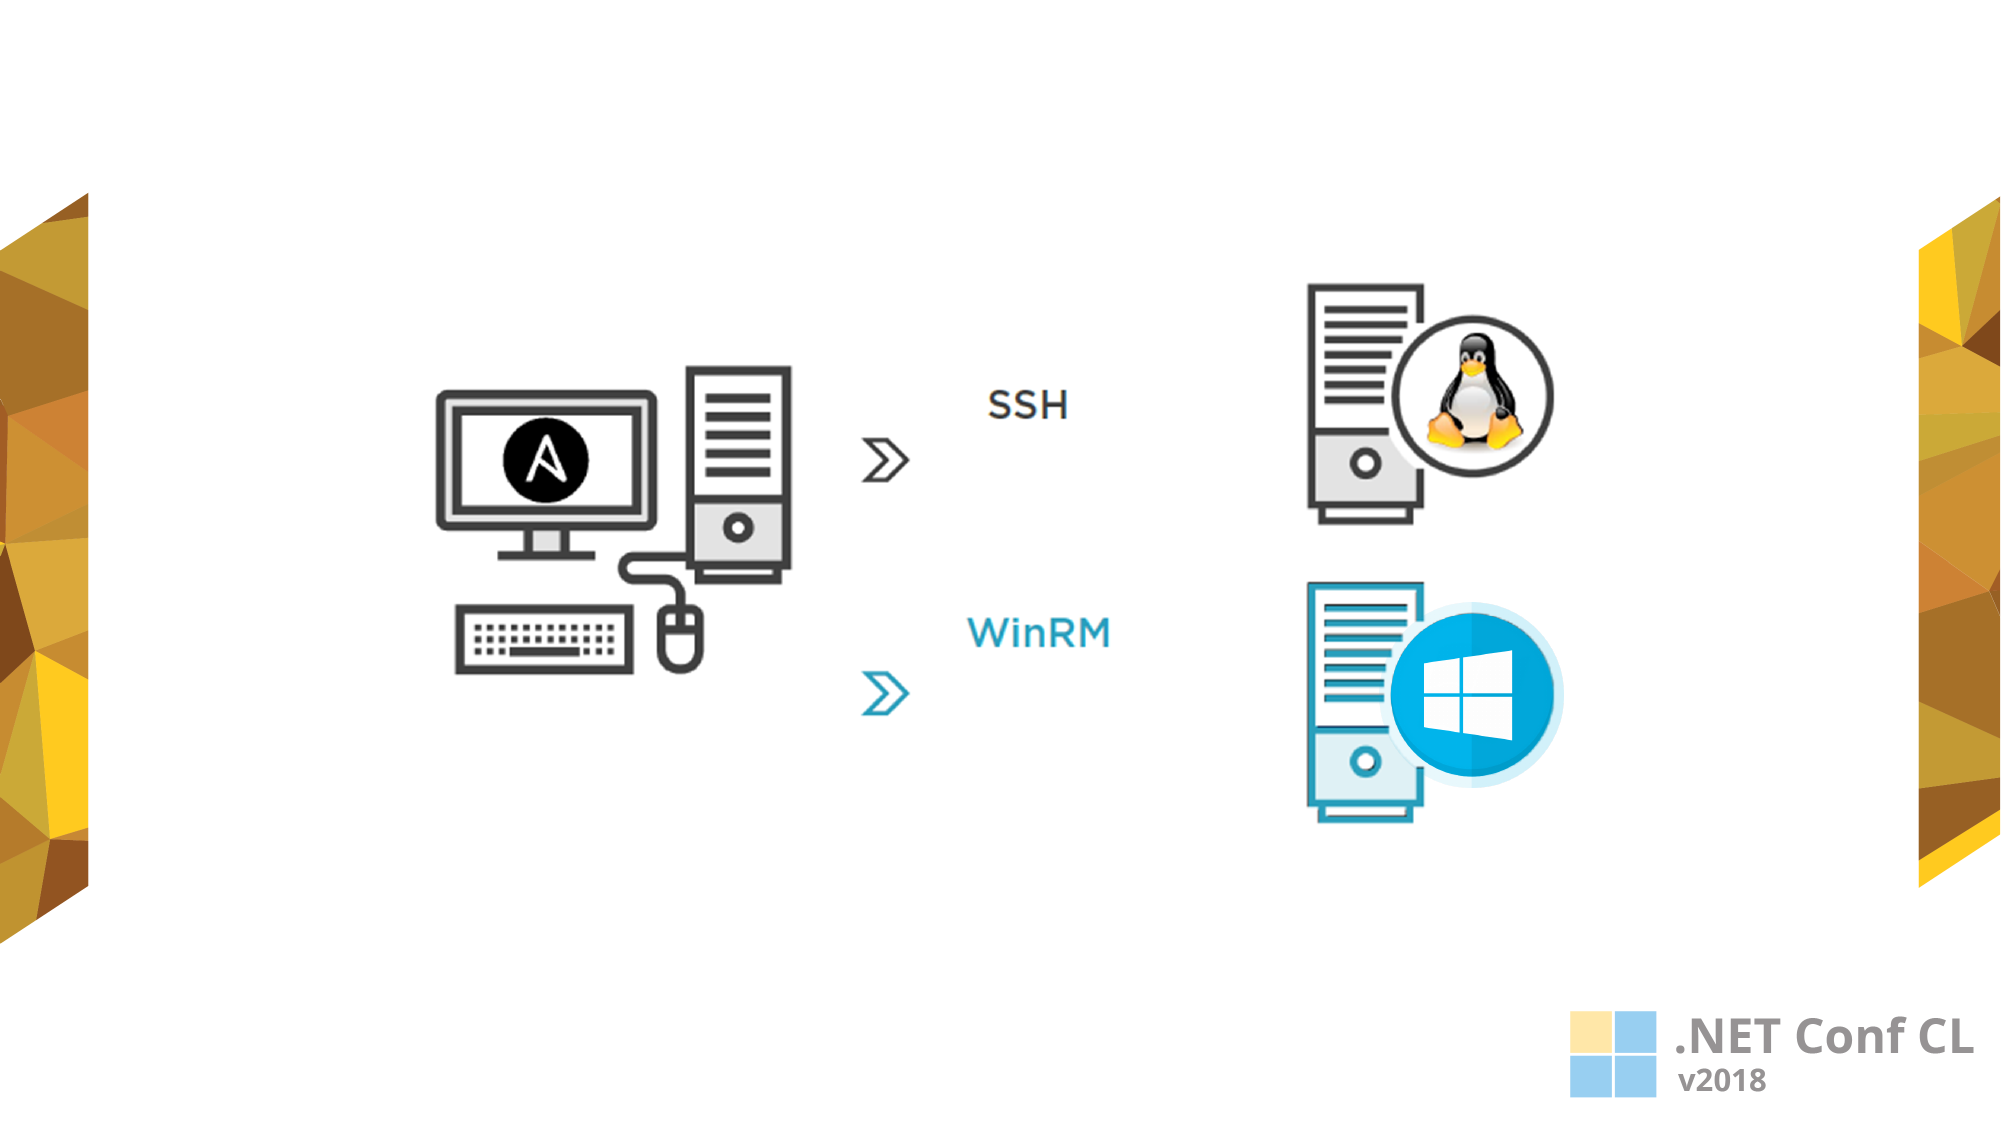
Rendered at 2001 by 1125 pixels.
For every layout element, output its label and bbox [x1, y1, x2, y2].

text_box [332, 212, 1668, 913]
picture [0, 0, 2001, 1125]
